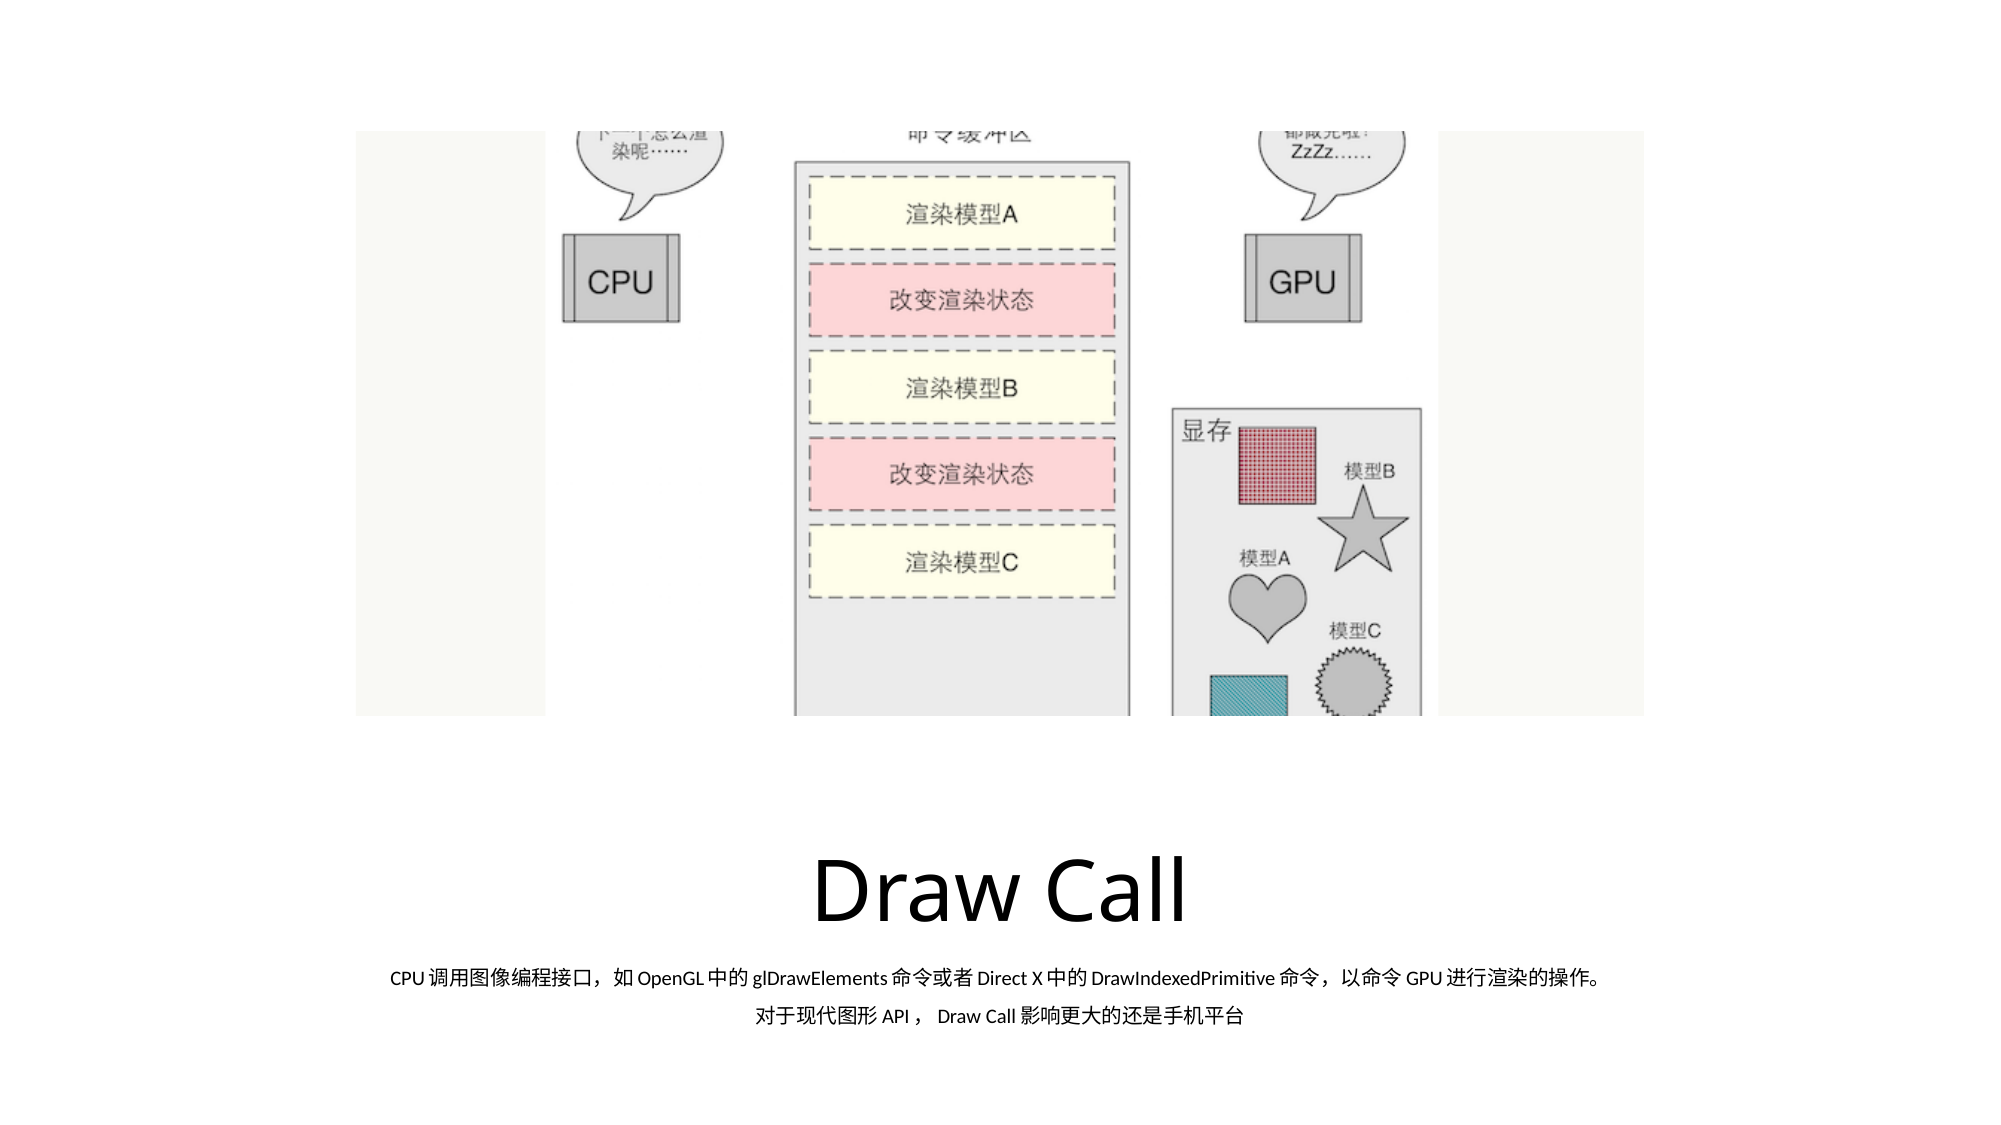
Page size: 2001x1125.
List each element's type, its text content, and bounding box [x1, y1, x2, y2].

title Draw Call [105, 838, 1895, 949]
picture [355, 131, 1645, 716]
list CPU调用图像编程接口，如OpenGL中的glDrawElements命令或者Direct X中的DrawIndexedPrimitive命令，以命令GPU进行渲染的操作。 对于现代图形API，Draw Call影响更大的还是手机平台 [105, 960, 1895, 1036]
